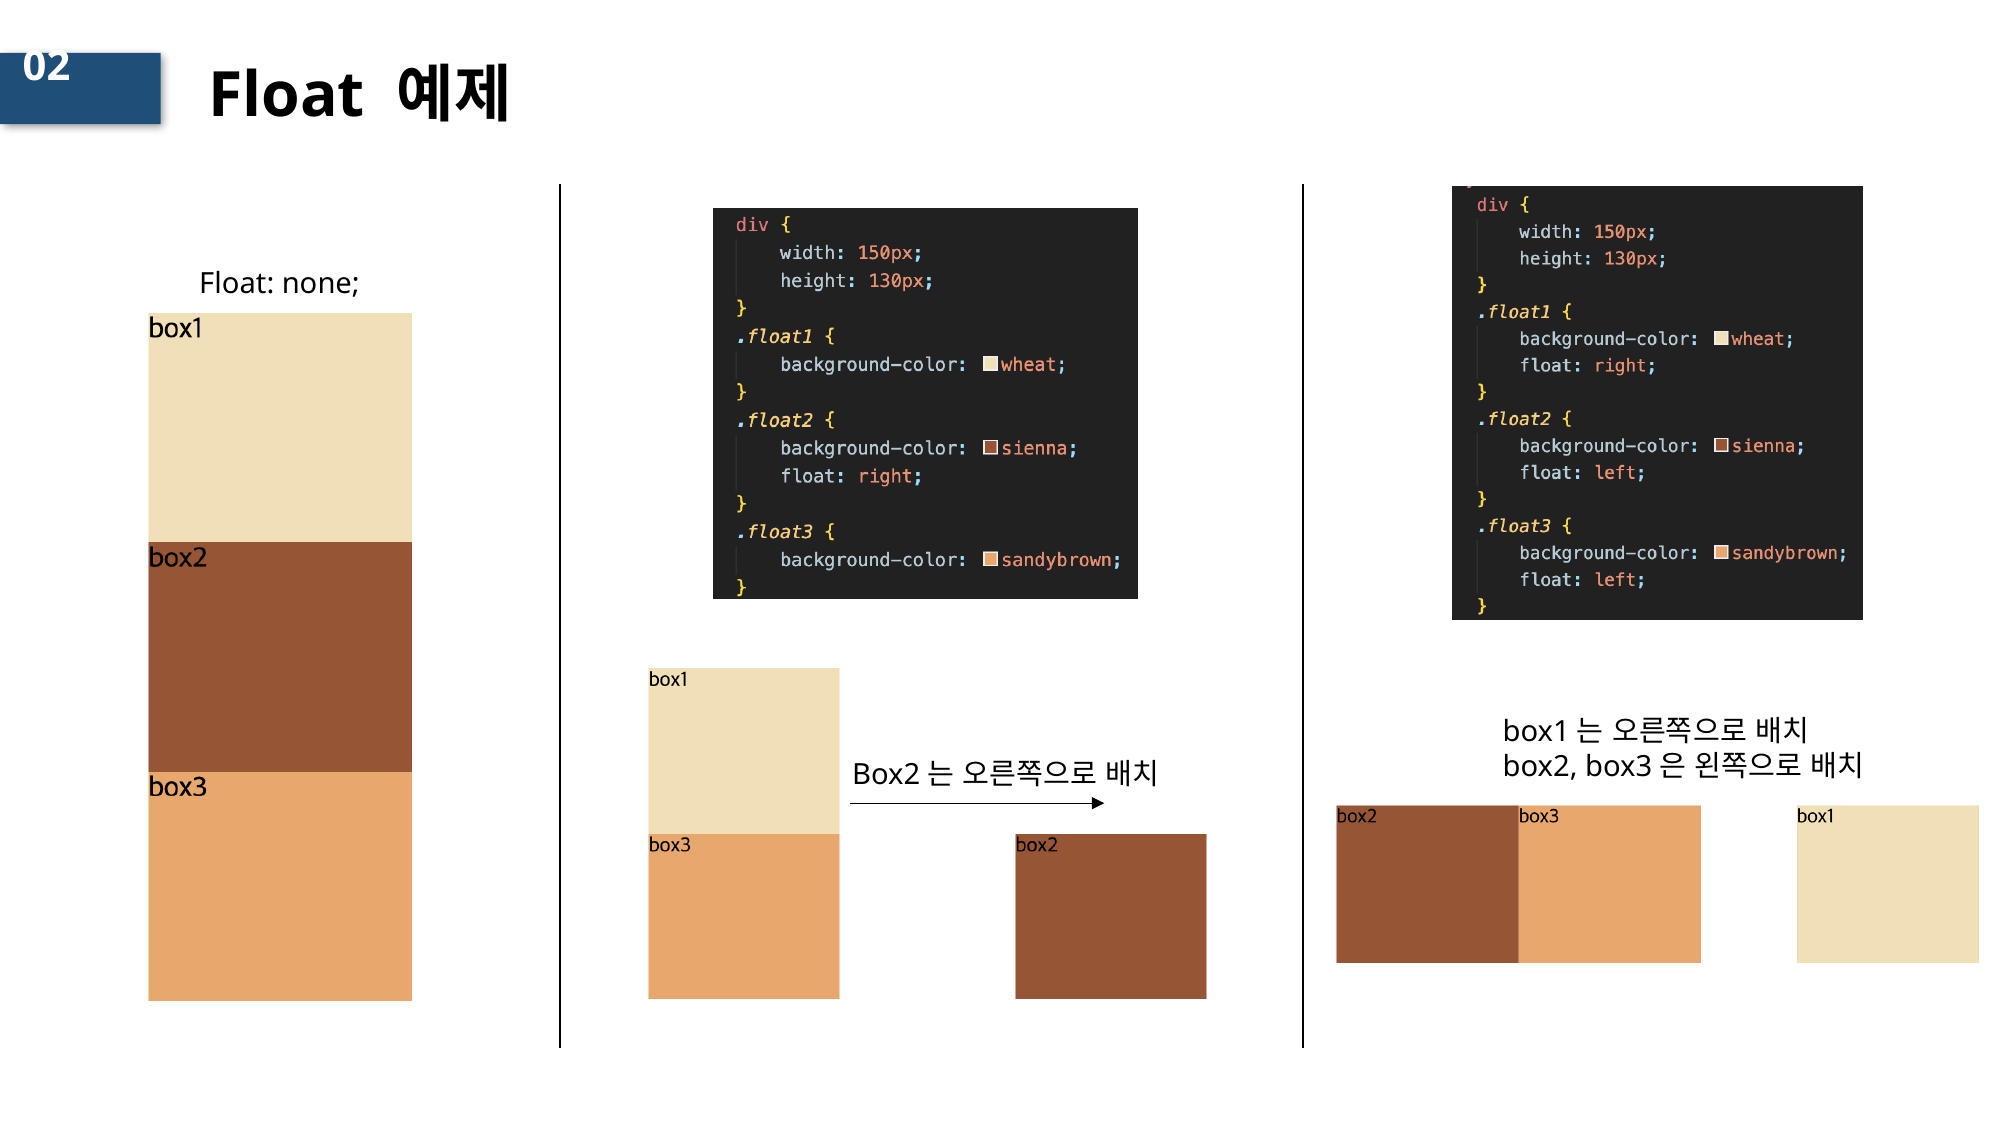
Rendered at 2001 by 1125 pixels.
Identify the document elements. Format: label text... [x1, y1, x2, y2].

text_box box1는 오른쪽으로 배치 box2, box3은 왼쪽으로 배치 [1487, 704, 1880, 790]
picture [134, 300, 426, 1013]
picture [713, 208, 1138, 599]
picture [638, 659, 1209, 1013]
picture [1329, 798, 1987, 969]
picture [1452, 186, 1863, 620]
text_box 02 [0, 52, 162, 125]
text_box Float: none; [184, 257, 375, 300]
title Float 예제 [193, 44, 1017, 148]
